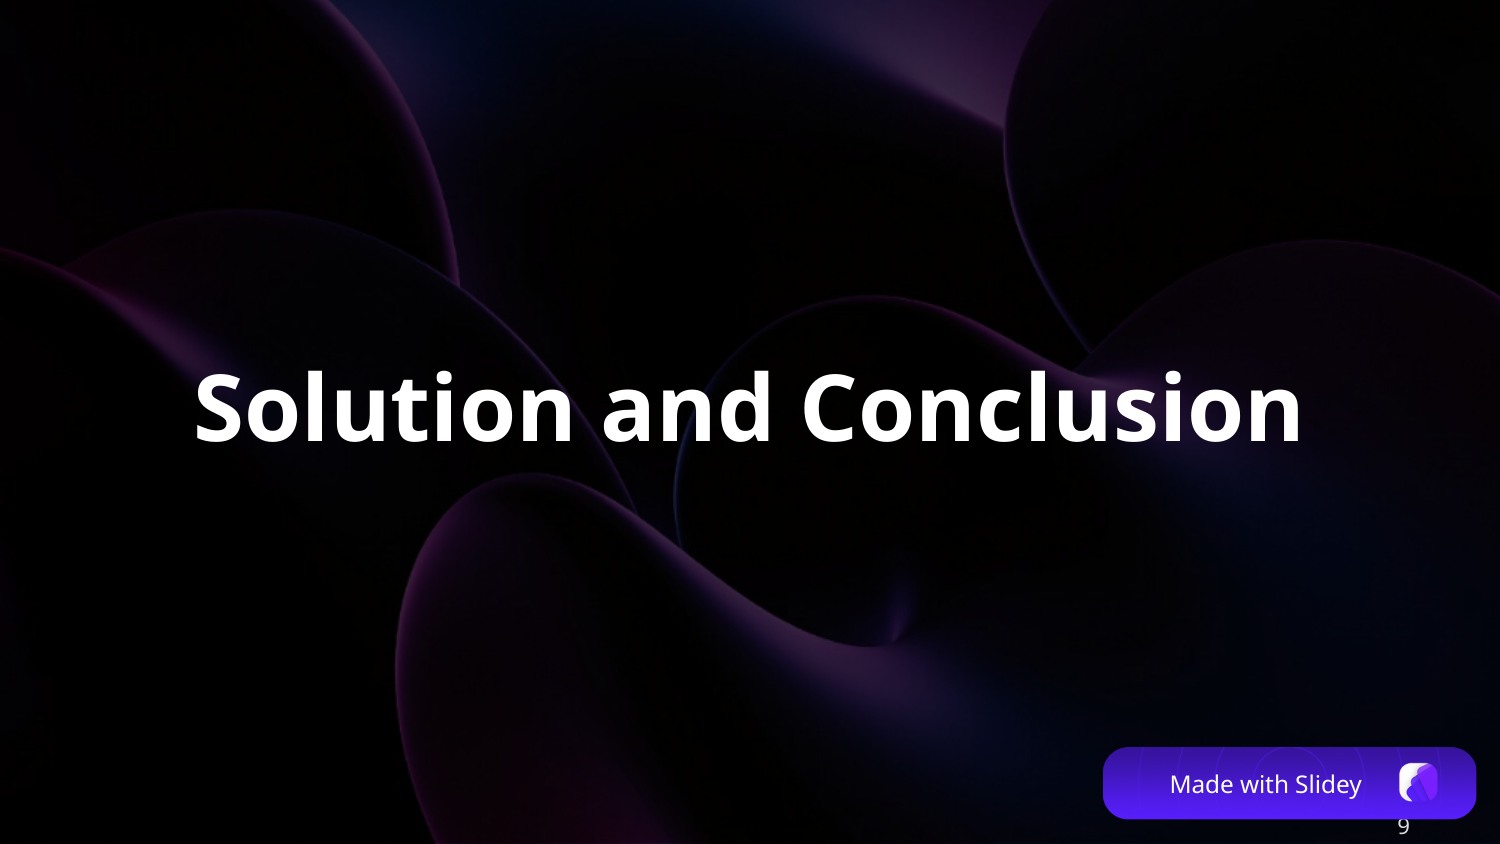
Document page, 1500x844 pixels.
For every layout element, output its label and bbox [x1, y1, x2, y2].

text_box [89, 23, 1411, 785]
text_box [0, 0, 1500, 844]
text_box [1102, 747, 1477, 821]
